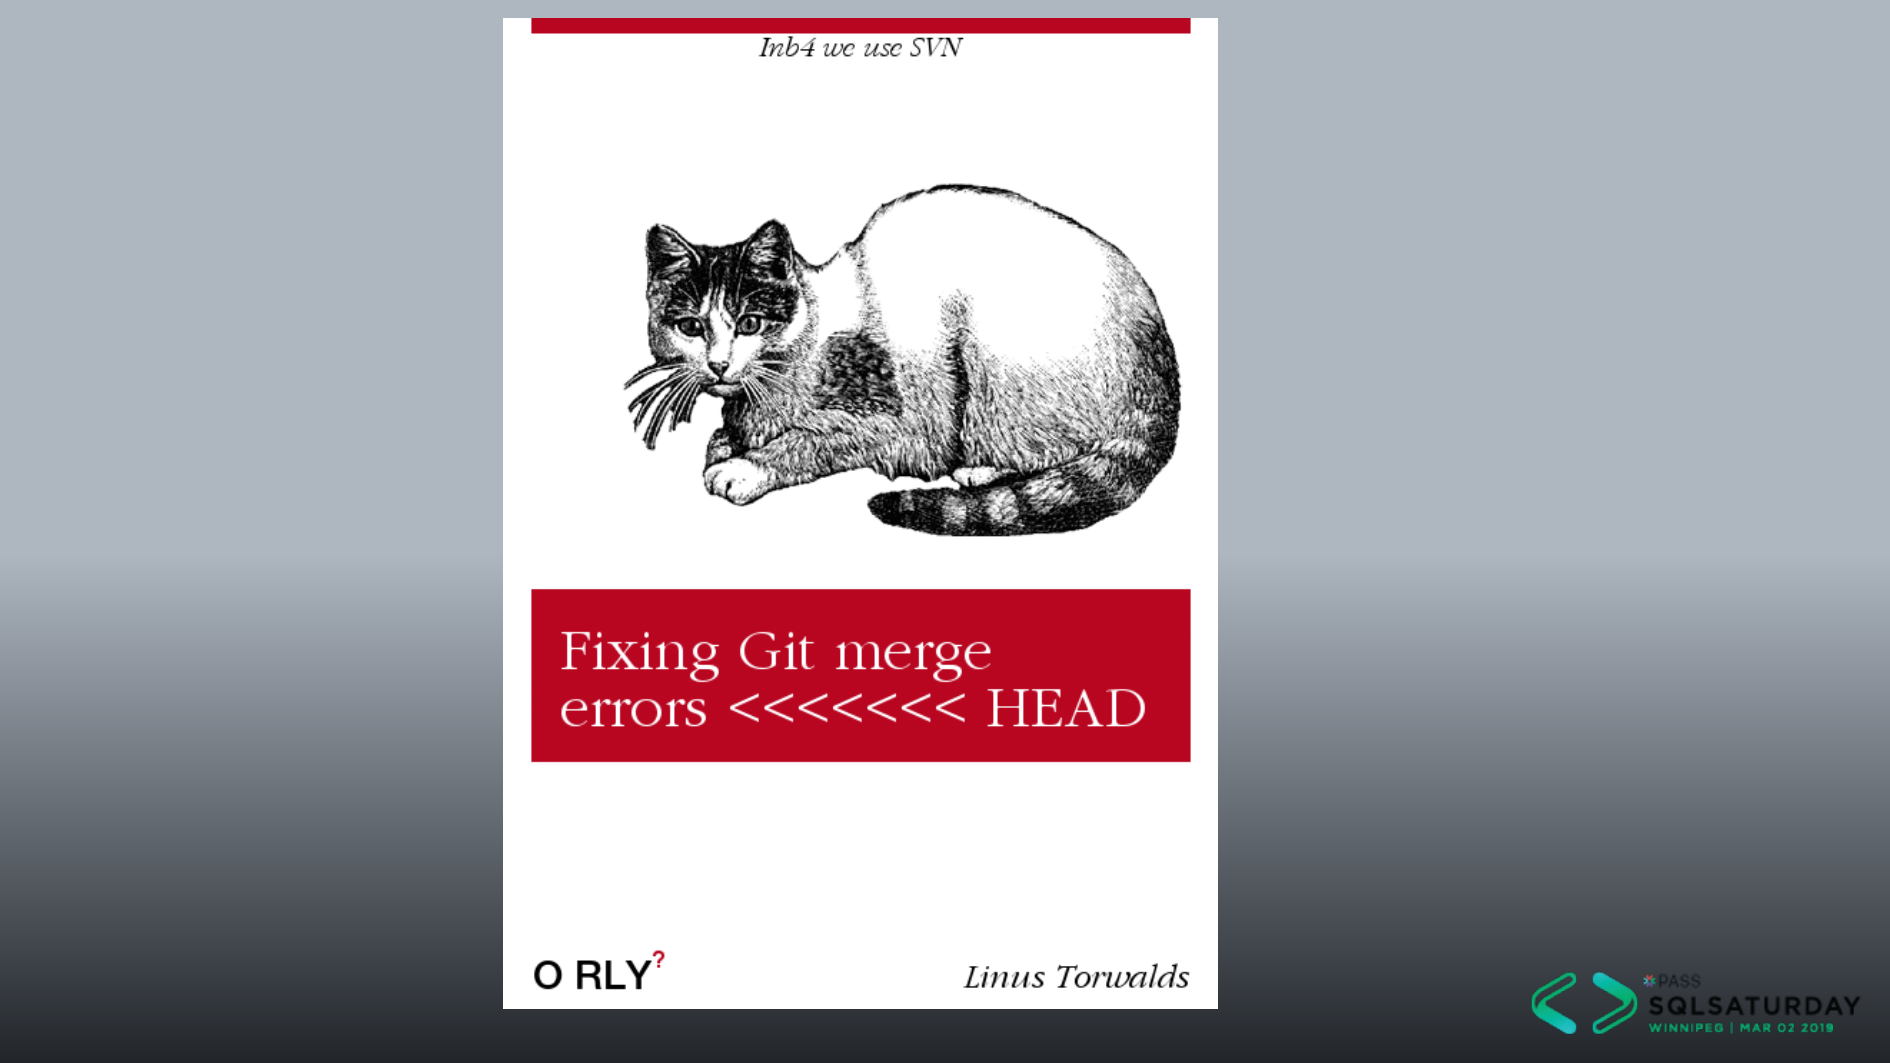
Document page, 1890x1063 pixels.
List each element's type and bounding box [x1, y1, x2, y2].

picture [495, 0, 1238, 1009]
picture [1530, 971, 1890, 1036]
